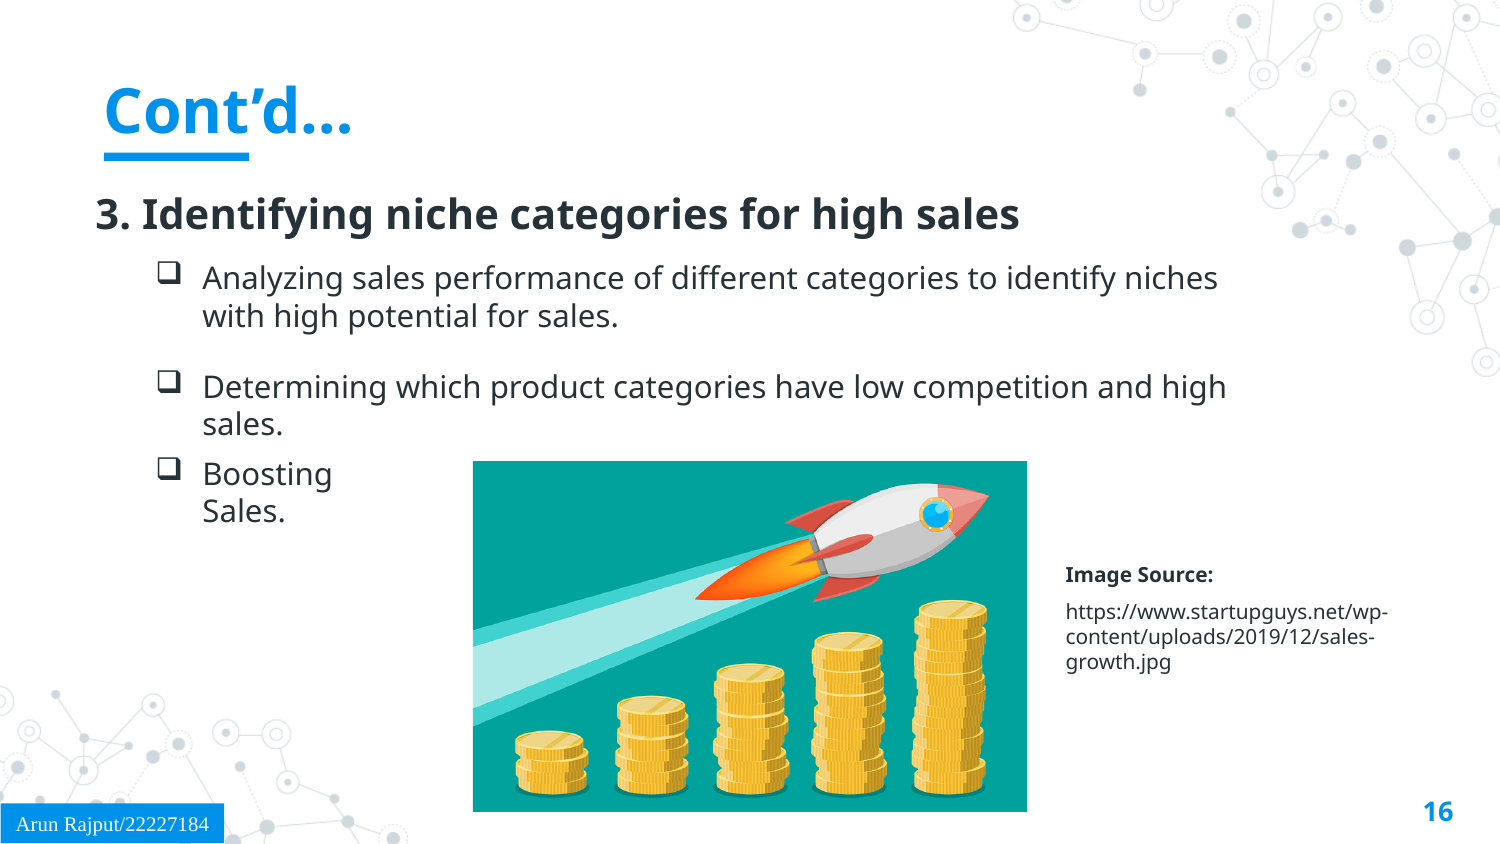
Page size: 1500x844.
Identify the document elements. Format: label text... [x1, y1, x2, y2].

text_box Image Source: https://www.startupguys.net/wp-content/uploads/2019/12/sales-growth.jpg [1050, 546, 1461, 710]
text_box Arun Rajput/22227184 [0, 803, 225, 844]
title Cont’d… [88, 45, 1331, 161]
text_box Analyzing sales performance of different categories to identify niches with high potential for sales. [140, 243, 1269, 352]
slide_number 16 [1378, 779, 1469, 844]
text_box Determining which product categories have low competition and high sales. [140, 352, 1269, 439]
text_box [102, 151, 251, 163]
text_box 3. Identifying niche categories for high sales [80, 172, 1269, 260]
text_box Boosting Sales. [140, 438, 423, 526]
picture [0, 0, 1500, 844]
